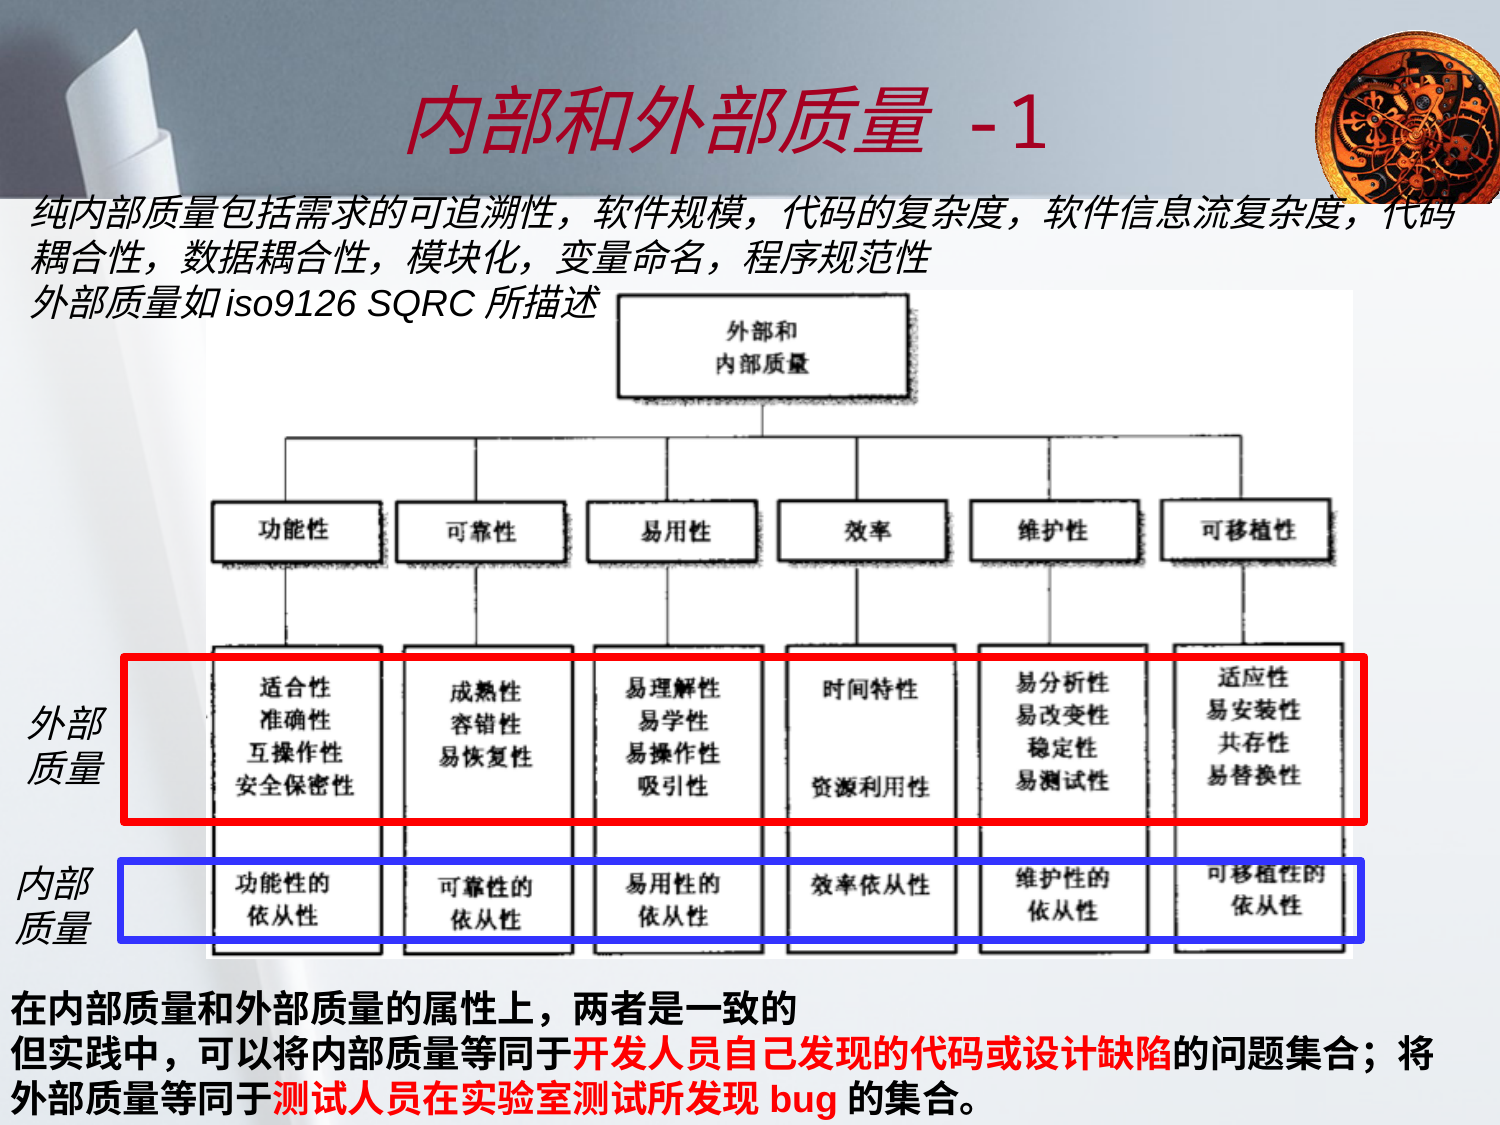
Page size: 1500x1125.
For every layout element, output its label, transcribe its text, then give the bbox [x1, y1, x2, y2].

text_box [1357, 655, 1366, 824]
text_box 在内部质量和外部质量的属性上，两者是一致的 但实践中，可以将内部质量等同于开发人员自己发现的代码或设计缺陷的问题集合；将外部质量等同于测试人员在实验室测试所发现bug的集合。 [0, 977, 1469, 1125]
text_box 外部质量 [11, 692, 121, 798]
picture [0, 0, 1500, 204]
text_box [118, 859, 201, 942]
text_box [122, 655, 201, 824]
text_box 内部质量 [0, 852, 109, 957]
text_box 纯内部质量包括需求的可追溯性，软件规模，代码的复杂度，软件信息流复杂度，代码耦合性，数据耦合性，模块化，变量命名，程序规范性 外部质量如iso9126 SQRC所描述 [14, 182, 1471, 332]
picture [206, 290, 1353, 959]
text_box [1357, 859, 1363, 942]
title 内部和外部质量 -1 [229, 77, 1223, 159]
